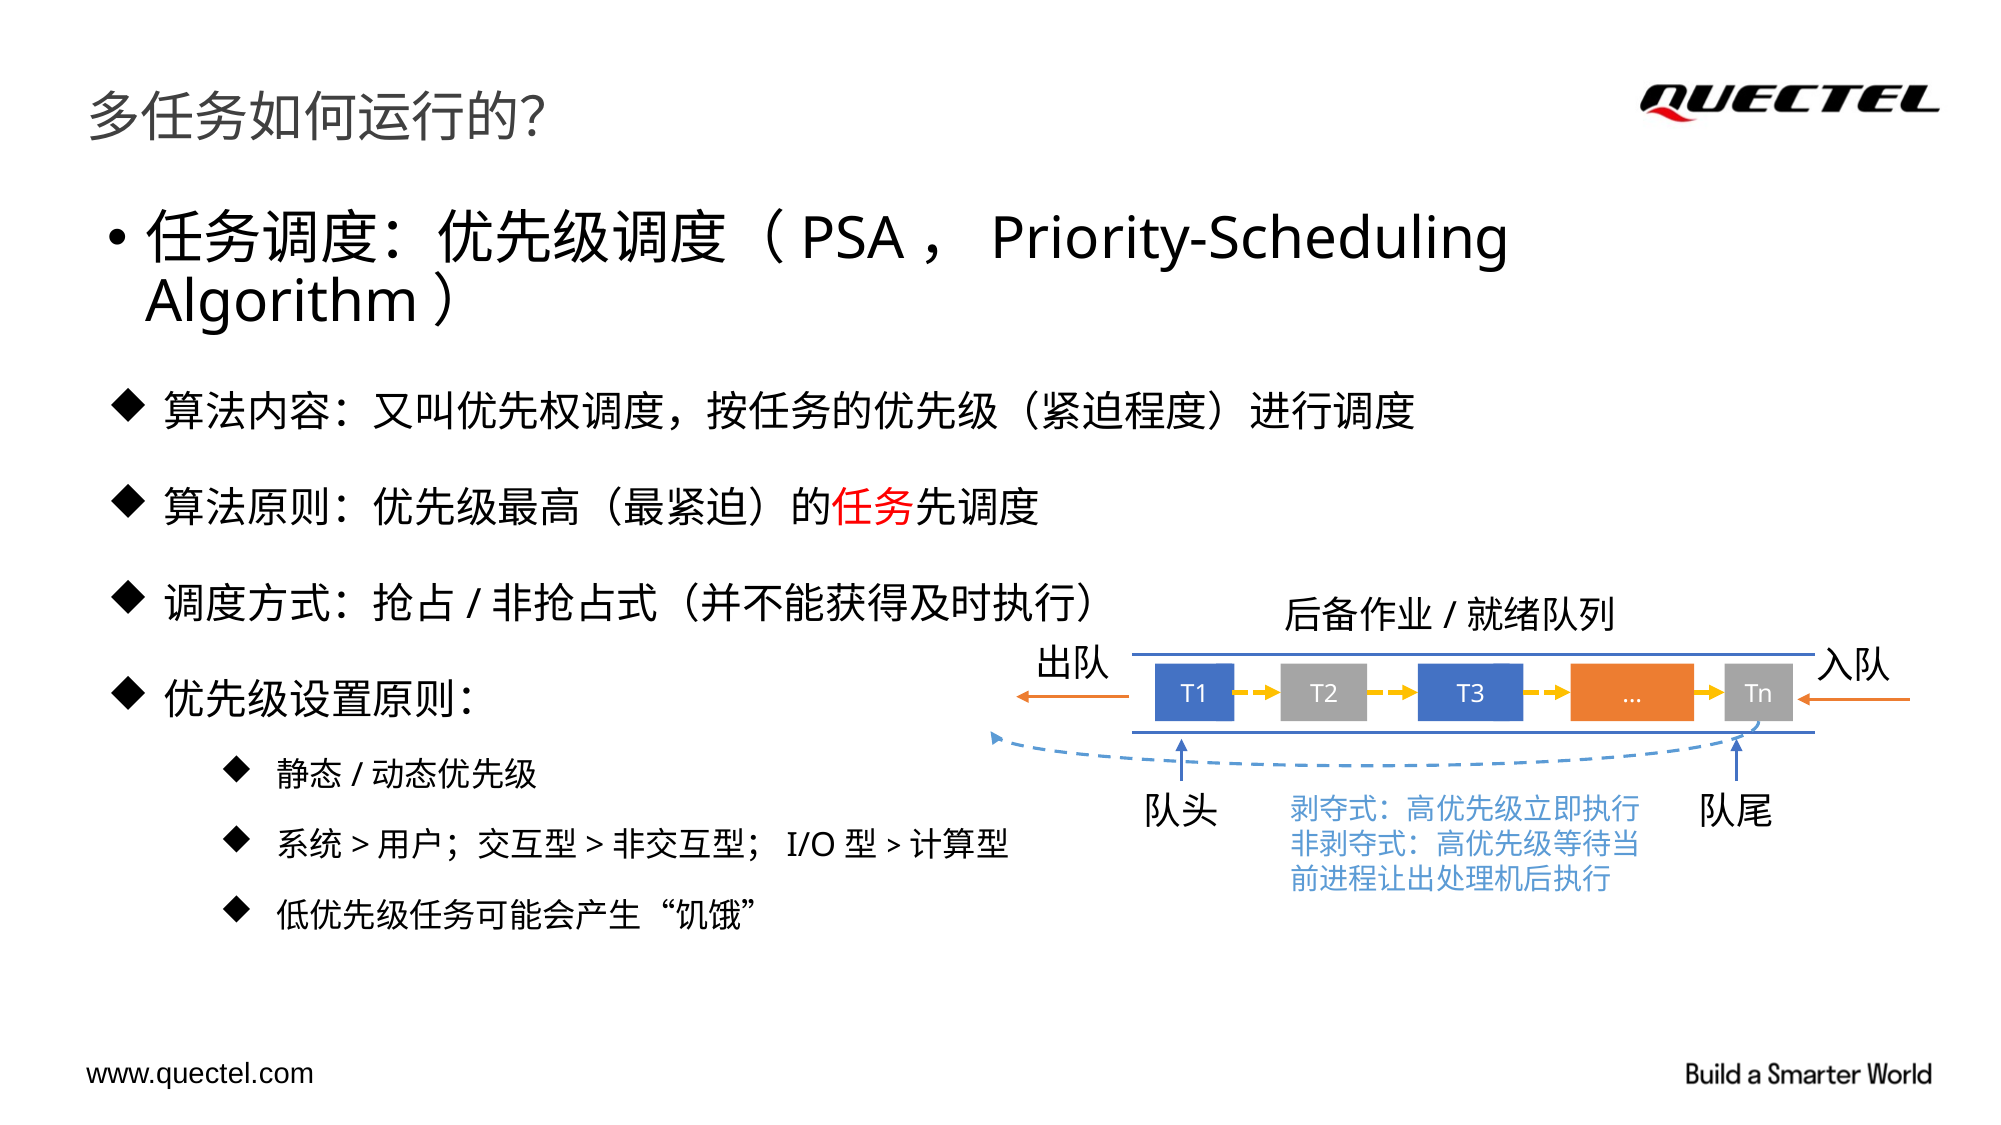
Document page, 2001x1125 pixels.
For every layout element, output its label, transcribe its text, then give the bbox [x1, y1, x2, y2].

picture [1637, 1015, 1981, 1125]
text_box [1369, 342, 1381, 1111]
picture [1595, 32, 1985, 165]
title 多任务如何运行的？ [71, 82, 1887, 156]
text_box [1381, 583, 1910, 840]
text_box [933, 583, 1369, 840]
list 任务调度：优先级调度（PSA，Priority-Scheduling Algorithm） 算法内容：又叫优先权调度，按任务的优先级（紧迫程度）进行调度 算法原则：优先级最高（最紧迫）的任务先调度 调度方式：抢占/非抢占式（并不能获得及时执行） 优先级设置原则： 静态/动态优先级 系统>用户；交互型>非交互型；I/O型>计算型 低优先级任务可能会产生“饥饿” [92, 201, 1818, 967]
text_box 剥夺式：高优先级立即执行 非剥夺式：高优先级等待当前进程让出处理机后执行 [1381, 840, 1680, 903]
text_box 剥夺式：高优先级立即执行 非剥夺式：高优先级等待当前进程让出处理机后执行 [1275, 840, 1369, 903]
